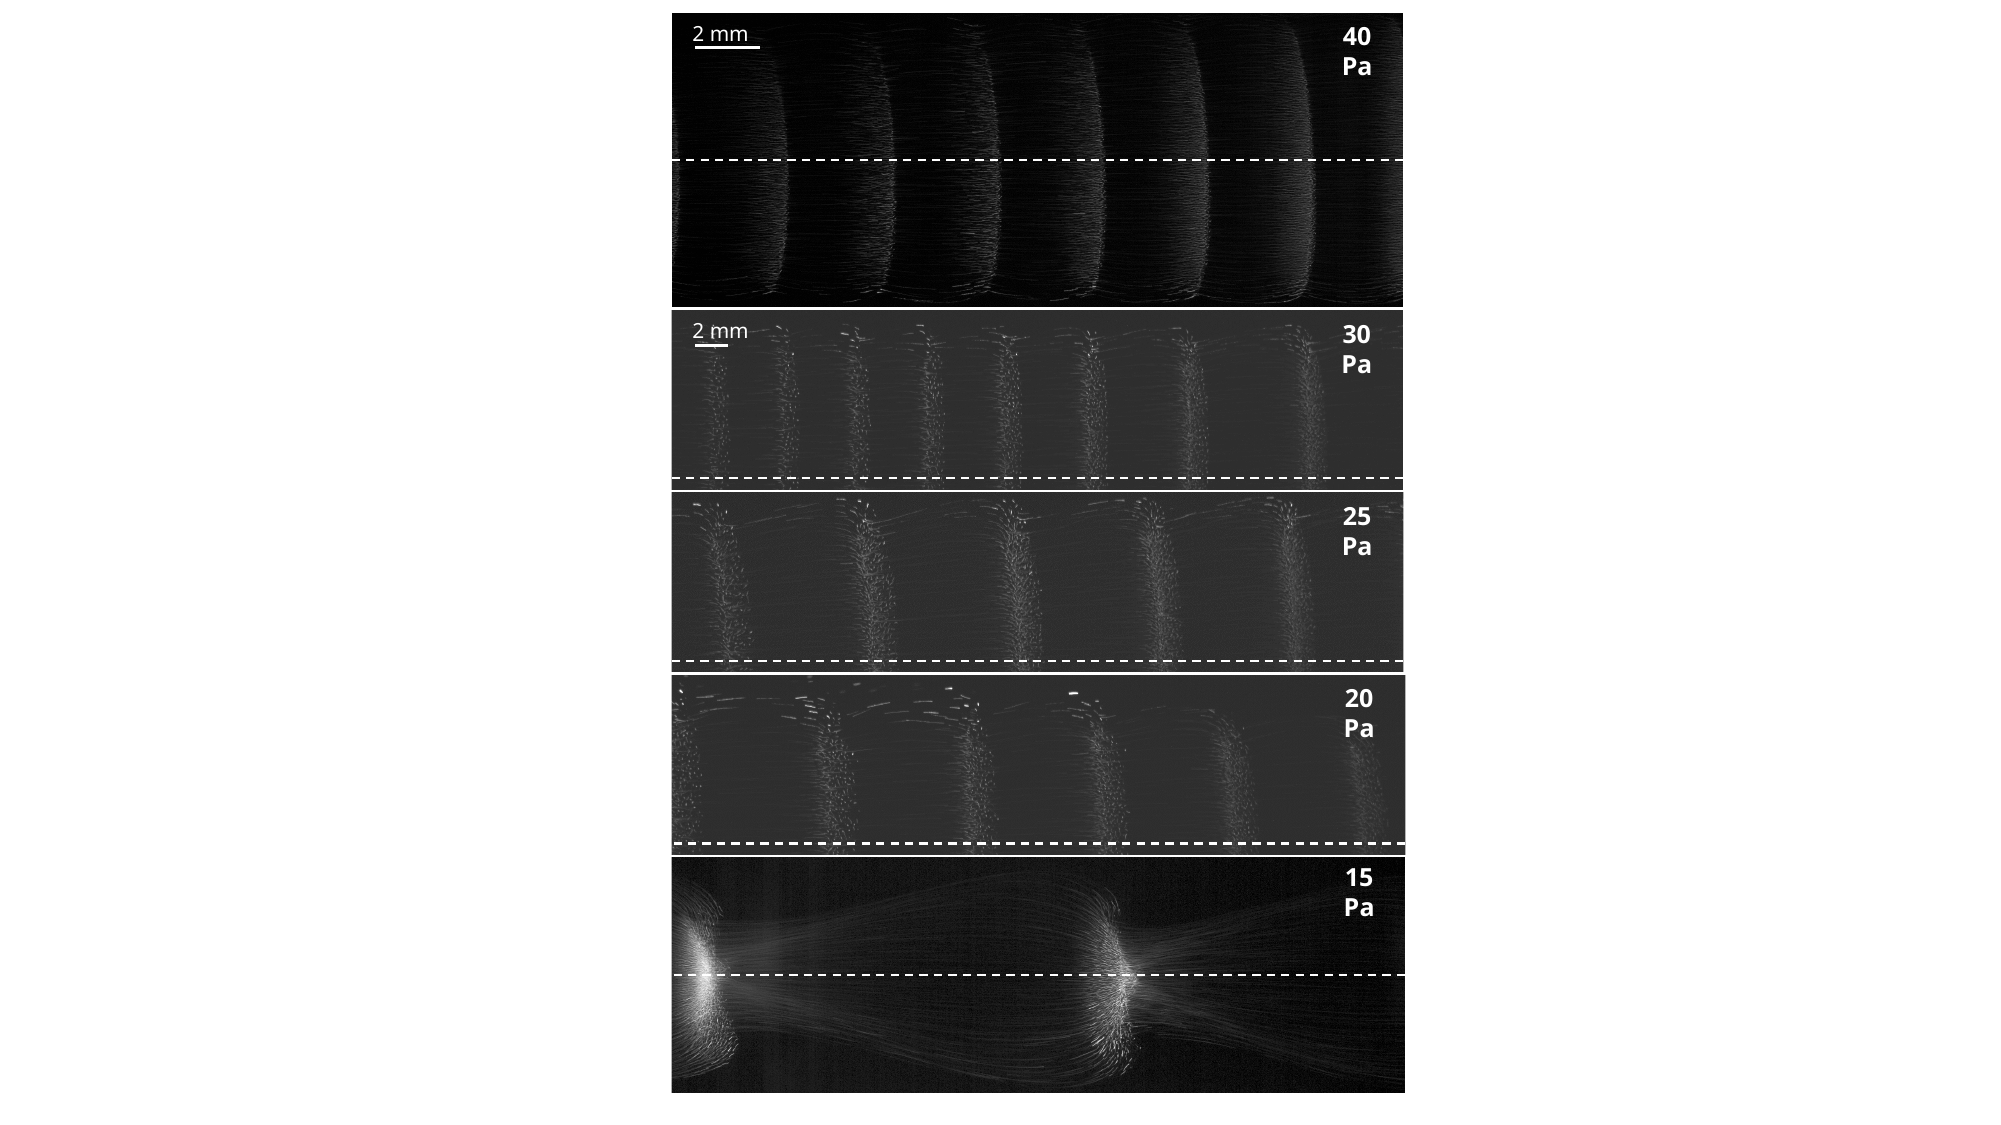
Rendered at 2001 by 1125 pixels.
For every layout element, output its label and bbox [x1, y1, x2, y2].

list [671, 12, 1404, 159]
picture [670, 856, 1406, 1094]
picture [671, 662, 1404, 672]
list [671, 161, 1404, 308]
picture [670, 674, 1406, 855]
picture [671, 479, 1404, 660]
picture [671, 310, 1404, 477]
